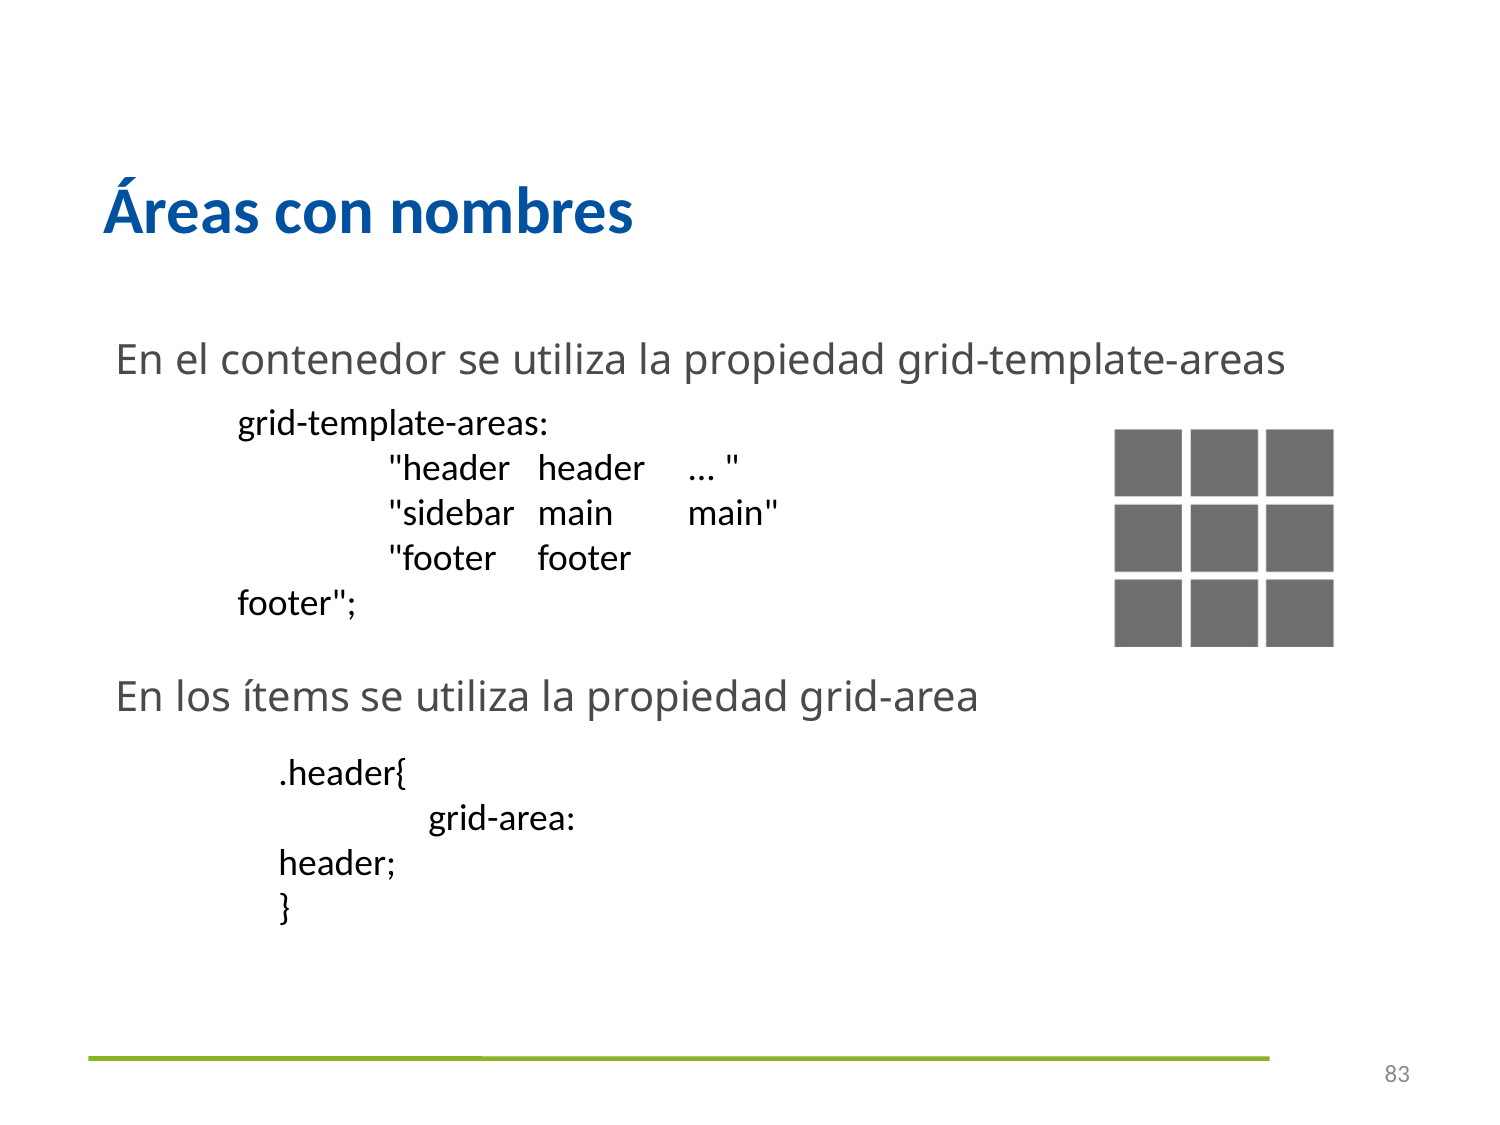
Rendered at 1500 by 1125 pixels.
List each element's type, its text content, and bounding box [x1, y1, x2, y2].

list En el contenedor se utiliza la propiedad grid-template-areas [107, 324, 1393, 414]
text_box grid-template-areas: "header header ... " "sidebar main main" "footer footer footer"; [222, 413, 811, 607]
picture [1107, 420, 1341, 655]
text_box .header{ grid-area: header; } [263, 760, 664, 916]
title Áreas con nombres [94, 158, 1381, 248]
list En los ítems se utiliza la propiedad grid-area [107, 661, 1393, 751]
